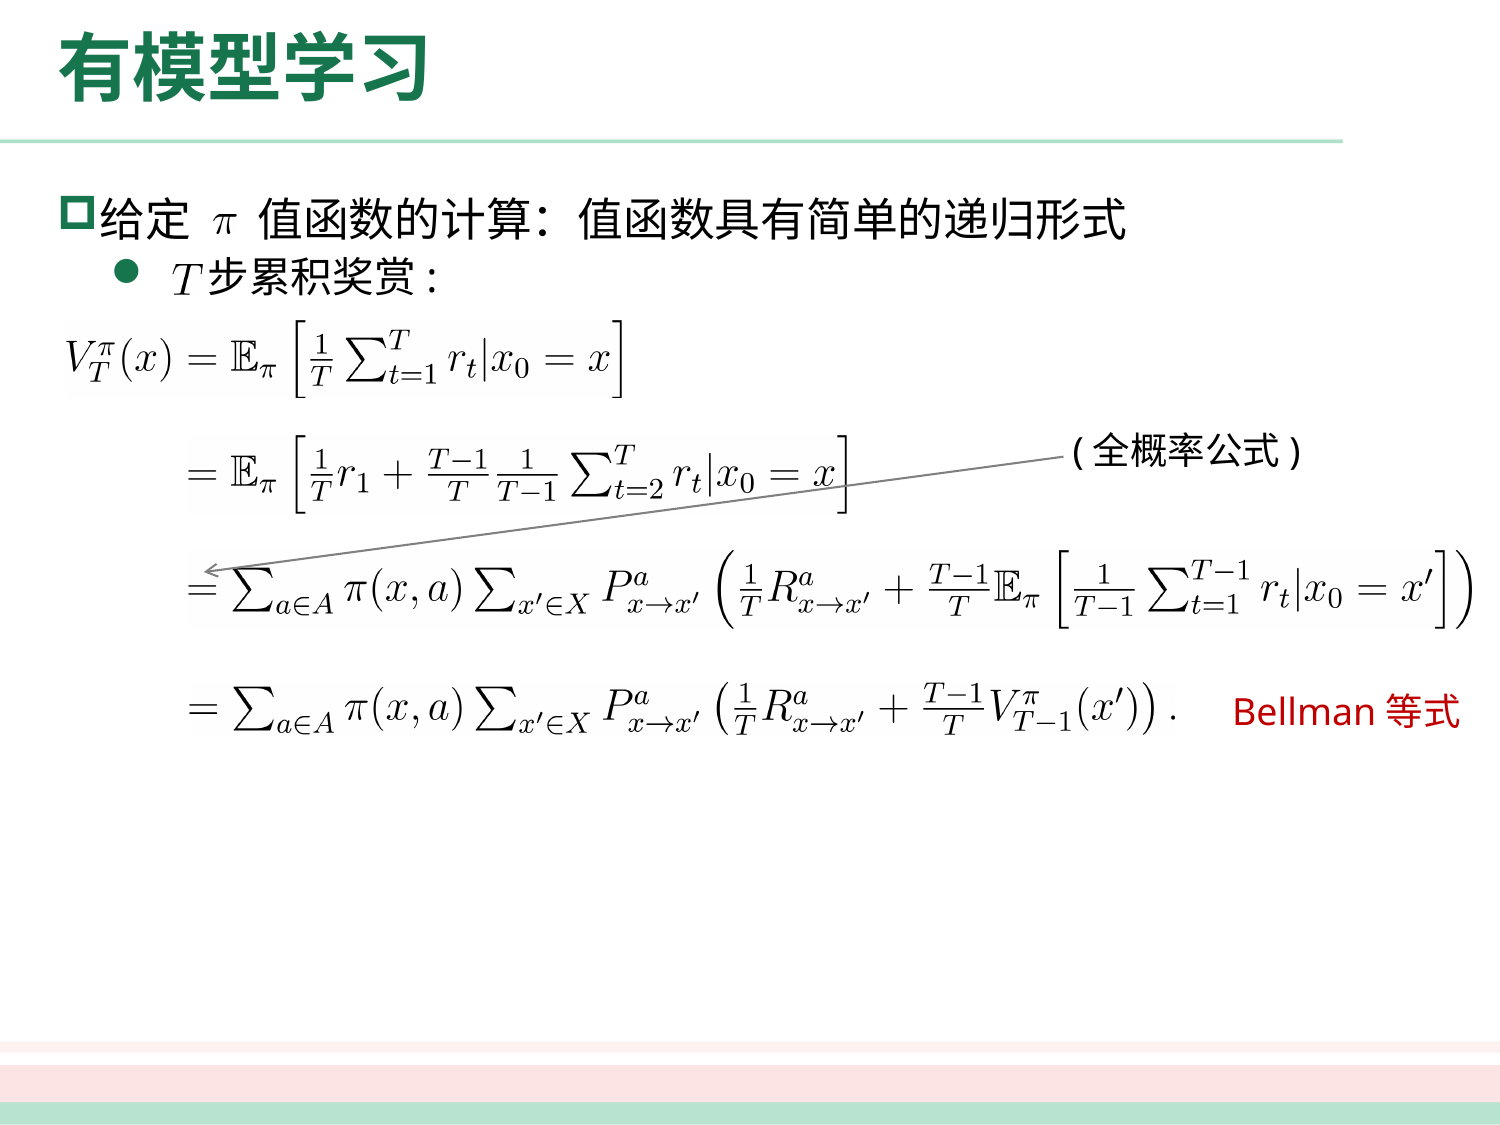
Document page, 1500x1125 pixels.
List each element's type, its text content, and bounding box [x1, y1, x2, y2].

text_box (全概率公式) [1057, 419, 1337, 479]
title 有模型学习 [42, 7, 1337, 136]
text_box Bellman等式 [1217, 680, 1479, 741]
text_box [212, 210, 239, 245]
list 给定 ，值函数的计算：值函数具有简单的递归形式 步累积奖赏: [42, 189, 1478, 1018]
text_box [382, 518, 615, 547]
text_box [186, 432, 849, 518]
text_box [186, 547, 1474, 634]
text_box [849, 455, 1064, 487]
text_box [170, 260, 204, 306]
picture [0, 0, 1500, 1125]
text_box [187, 678, 1177, 738]
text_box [64, 316, 624, 403]
